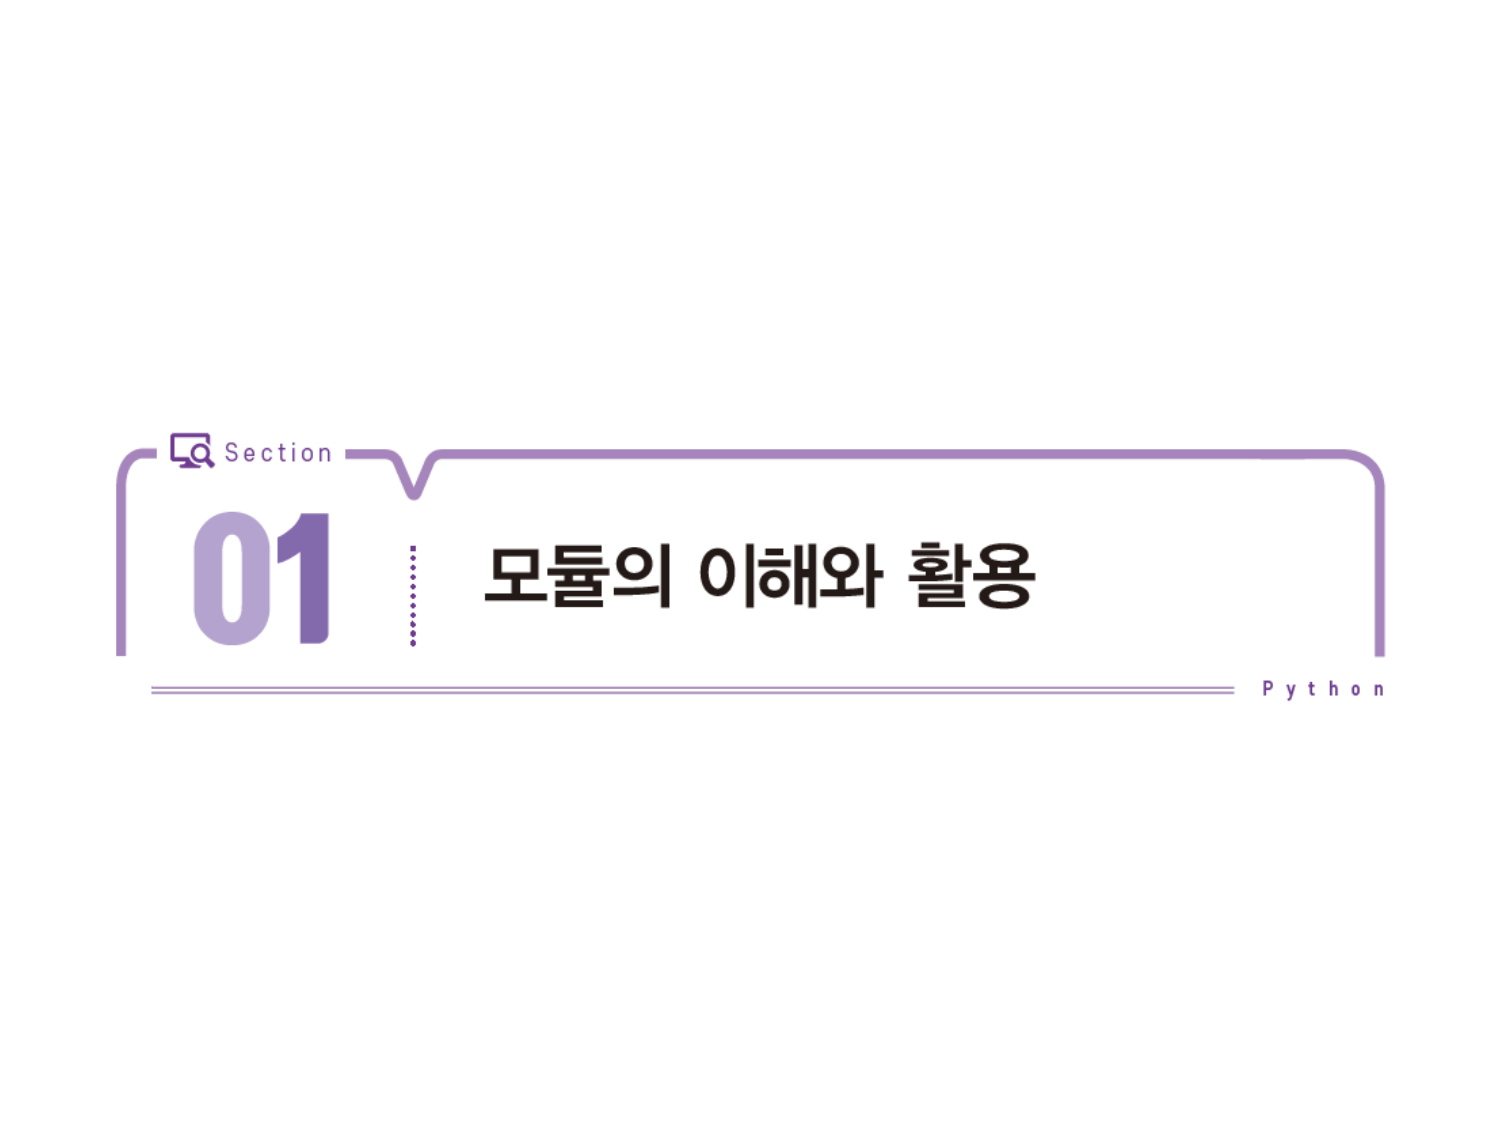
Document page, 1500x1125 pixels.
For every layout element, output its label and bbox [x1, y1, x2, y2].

picture [95, 414, 1410, 727]
